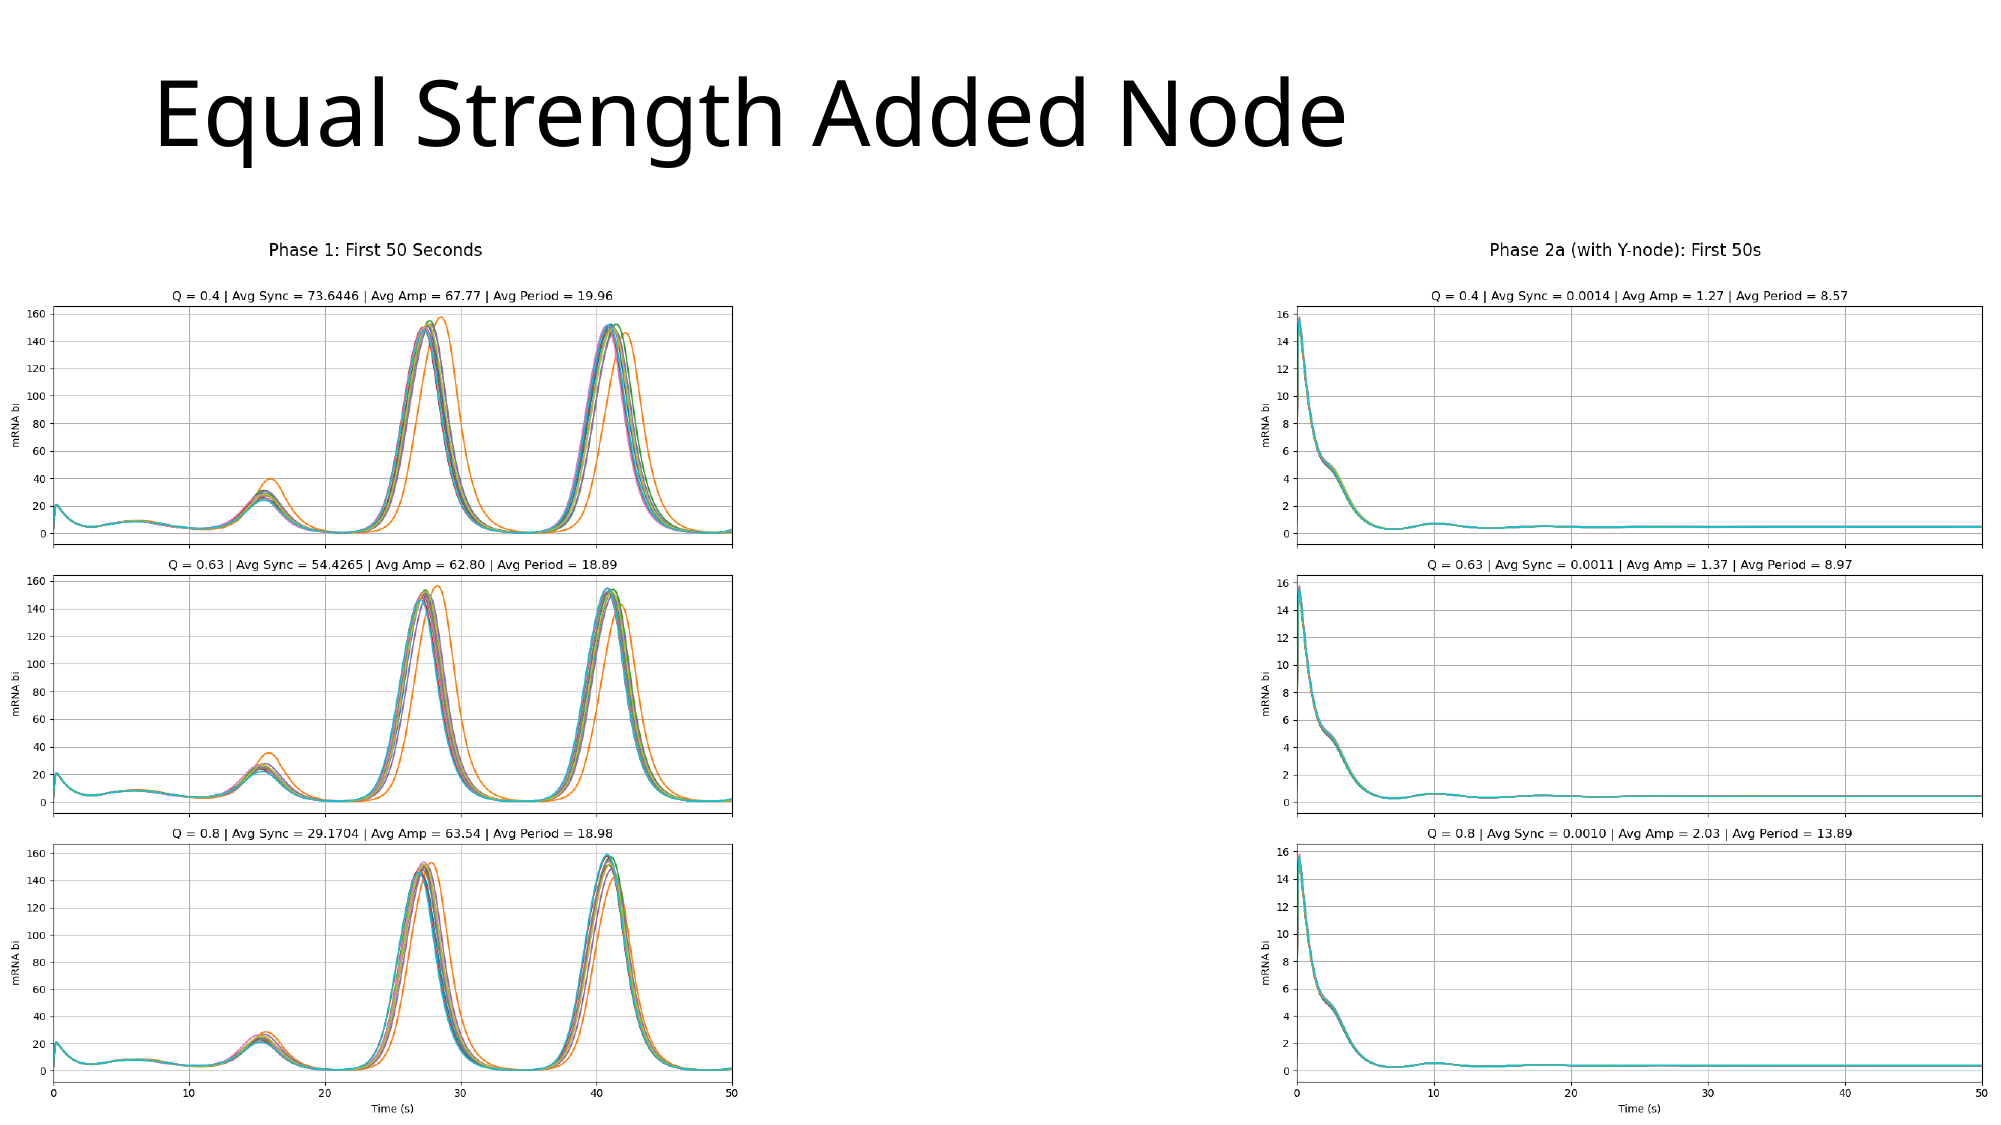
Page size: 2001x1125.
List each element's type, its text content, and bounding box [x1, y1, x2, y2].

picture [1249, 224, 2000, 1125]
text_box Equal Strength Added Node [137, 59, 1863, 278]
picture [0, 224, 751, 1125]
